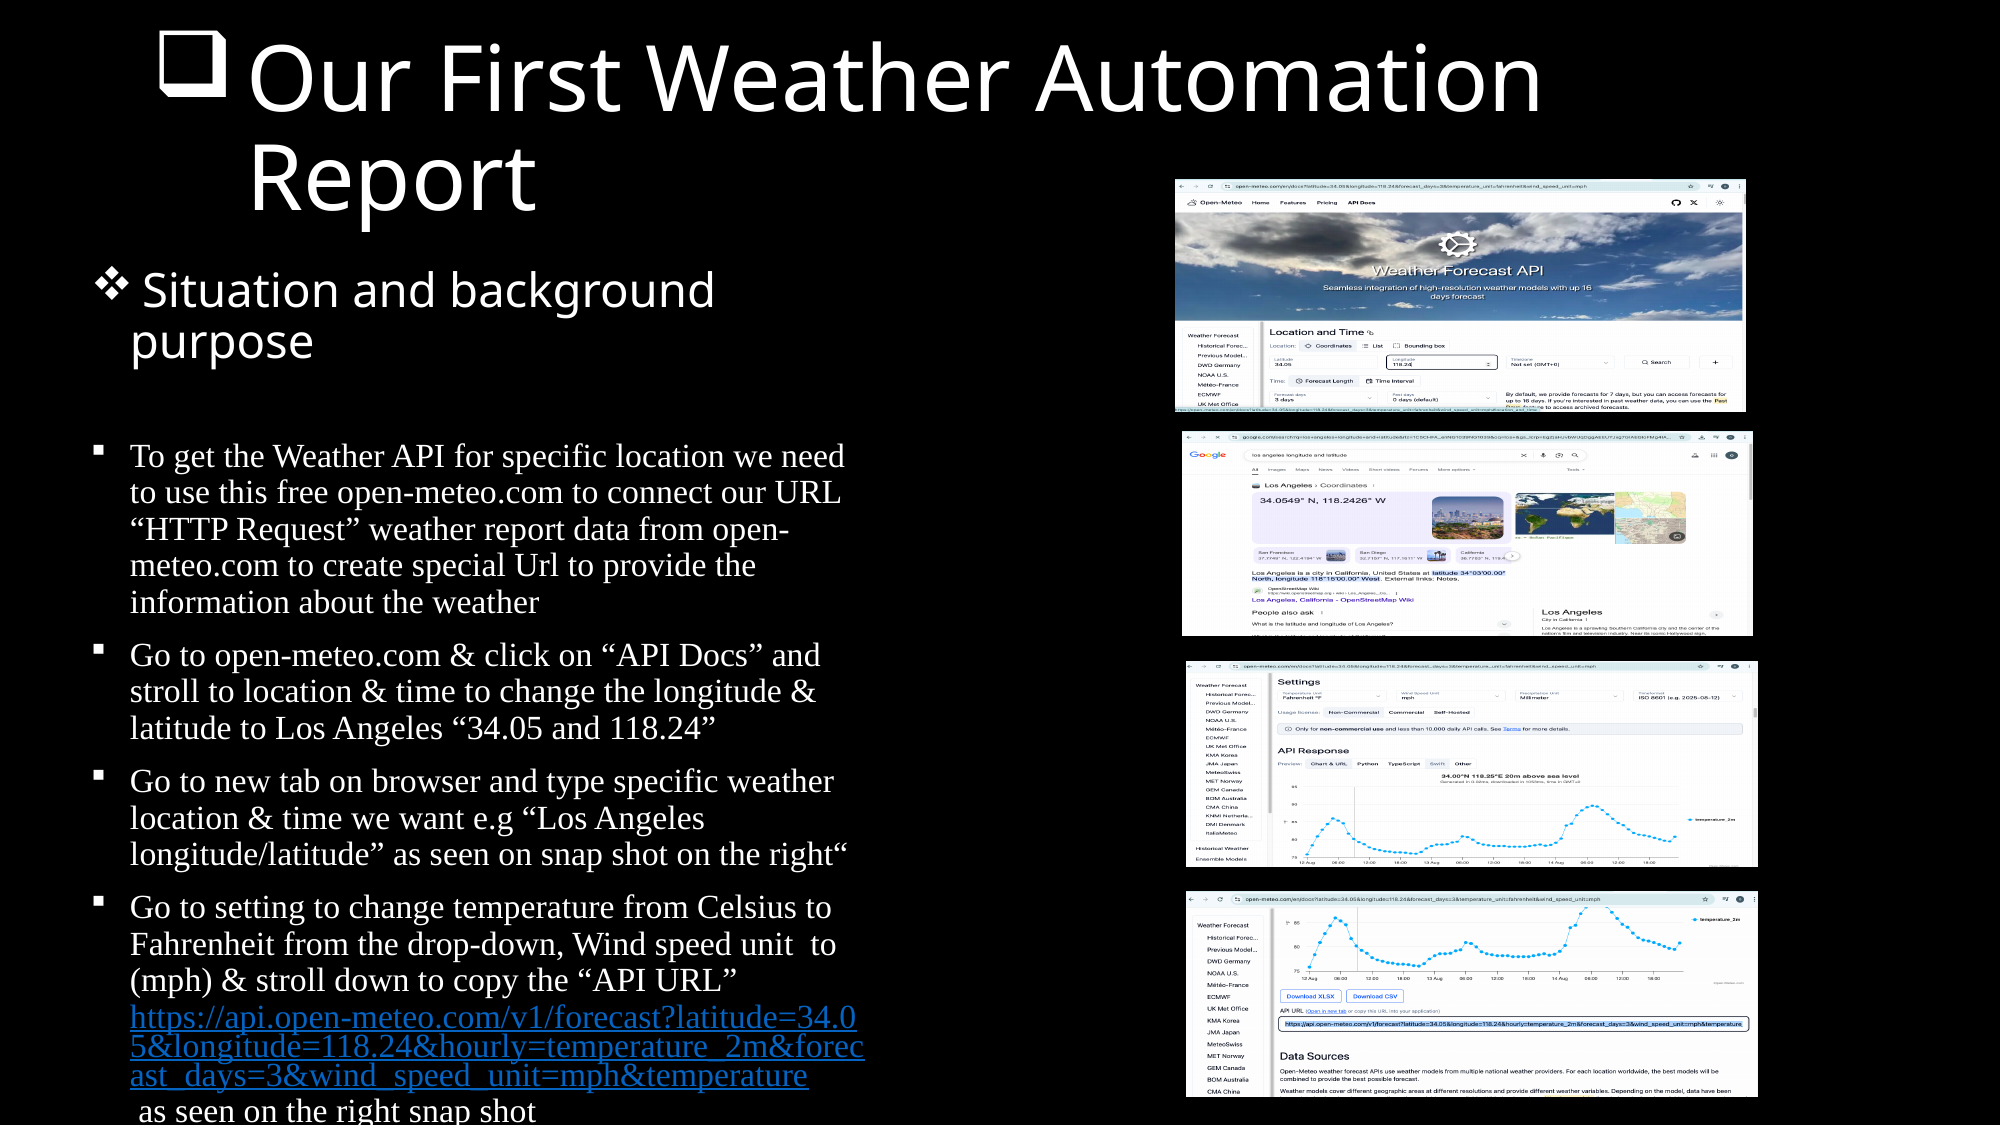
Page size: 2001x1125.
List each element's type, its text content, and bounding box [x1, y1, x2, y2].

picture [1186, 661, 1758, 867]
picture [1182, 431, 1753, 637]
picture [1186, 891, 1758, 1097]
picture [1175, 179, 1746, 412]
title Our First Weather Automation Report [137, 40, 1863, 222]
list Situation and background purpose To get the Weather API for specific location we need to use this free open-meteo.com to connect our URL “HTTP Request” weather report data from open-meteo.com to create special Url to provide the information about the weather Go to open-meteo.com & click on “API Docs” and stroll to location & time to change the longitude & latitude to Los Angeles “34.05 and 118.24” Go to new tab on browser and type specific weather location & time we want e.g “Los Angeles longitude/latitude” as seen on snap shot on the right“ Go to setting to change temperature from Celsius to Fahrenheit from the drop-down, Wind speed unit to (mph) & stroll down to copy the “API URL” https://api.open-meteo.com/v1/forecast?latitude=34.05&longitude=118.24&hourly=temperature_2m&forecast_days=3&wind_speed_unit=mph&temperature as seen on the right snap shot [75, 259, 883, 1083]
